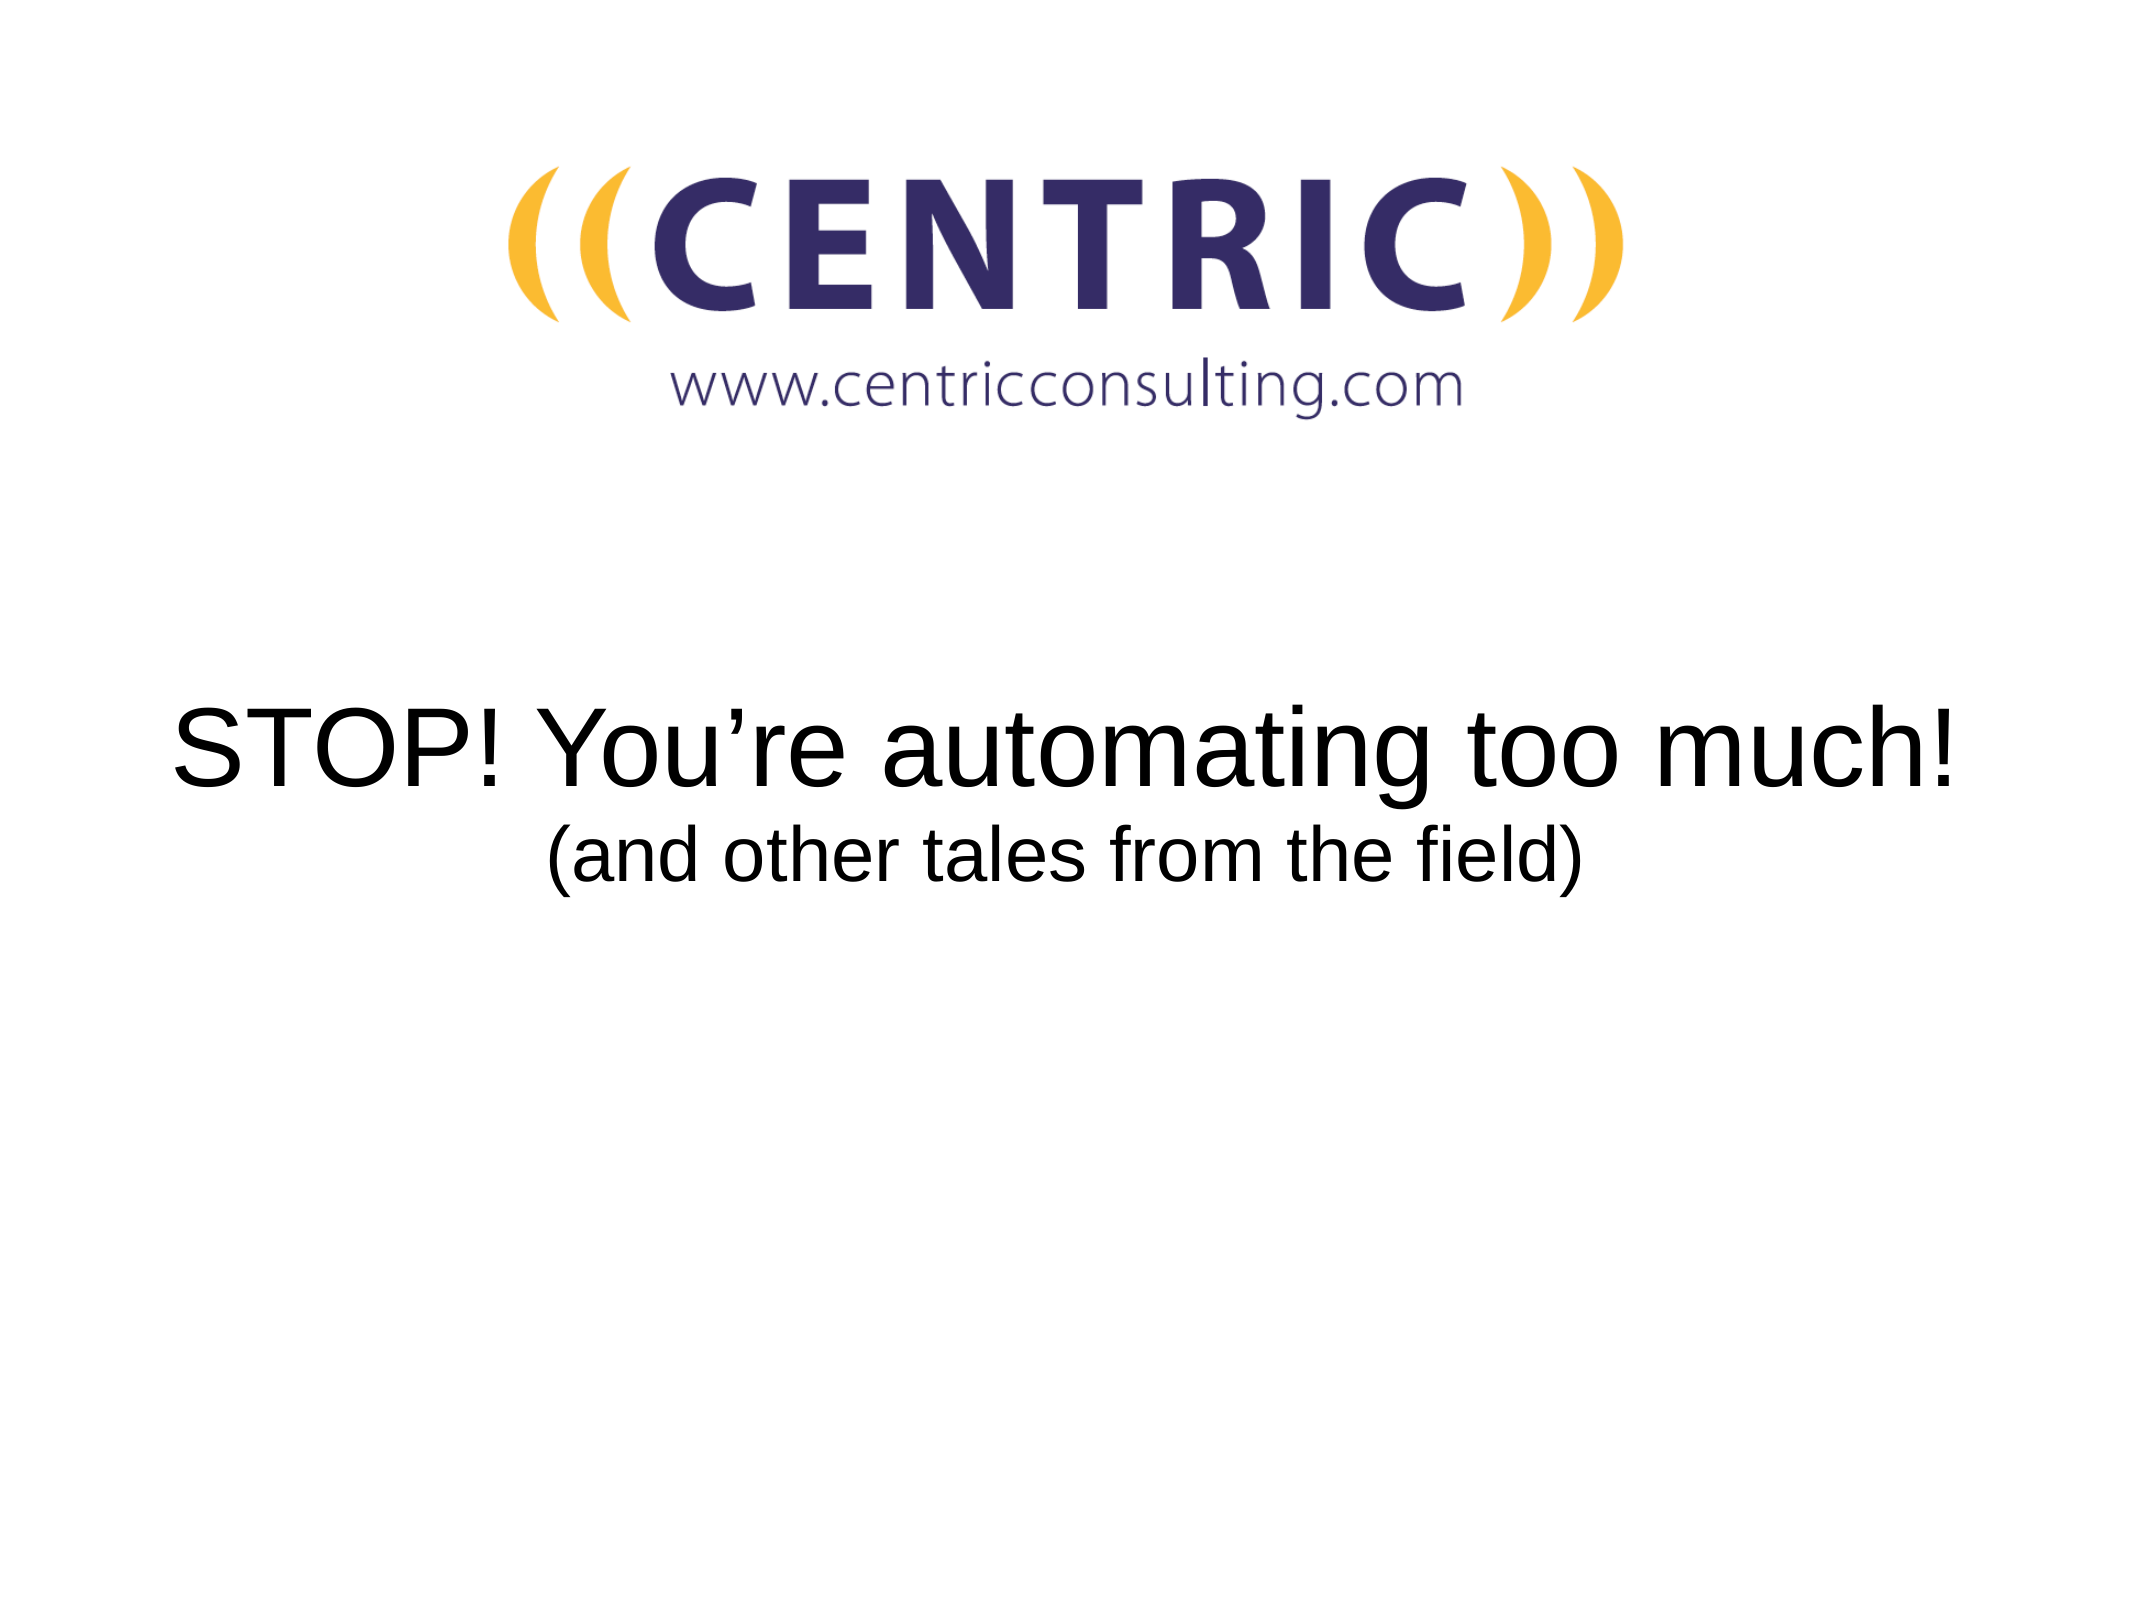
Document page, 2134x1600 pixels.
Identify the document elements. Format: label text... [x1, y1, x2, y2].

picture [491, 148, 1642, 427]
title STOP! You’re automating too much! (and other tales from the field) [159, 612, 1974, 971]
